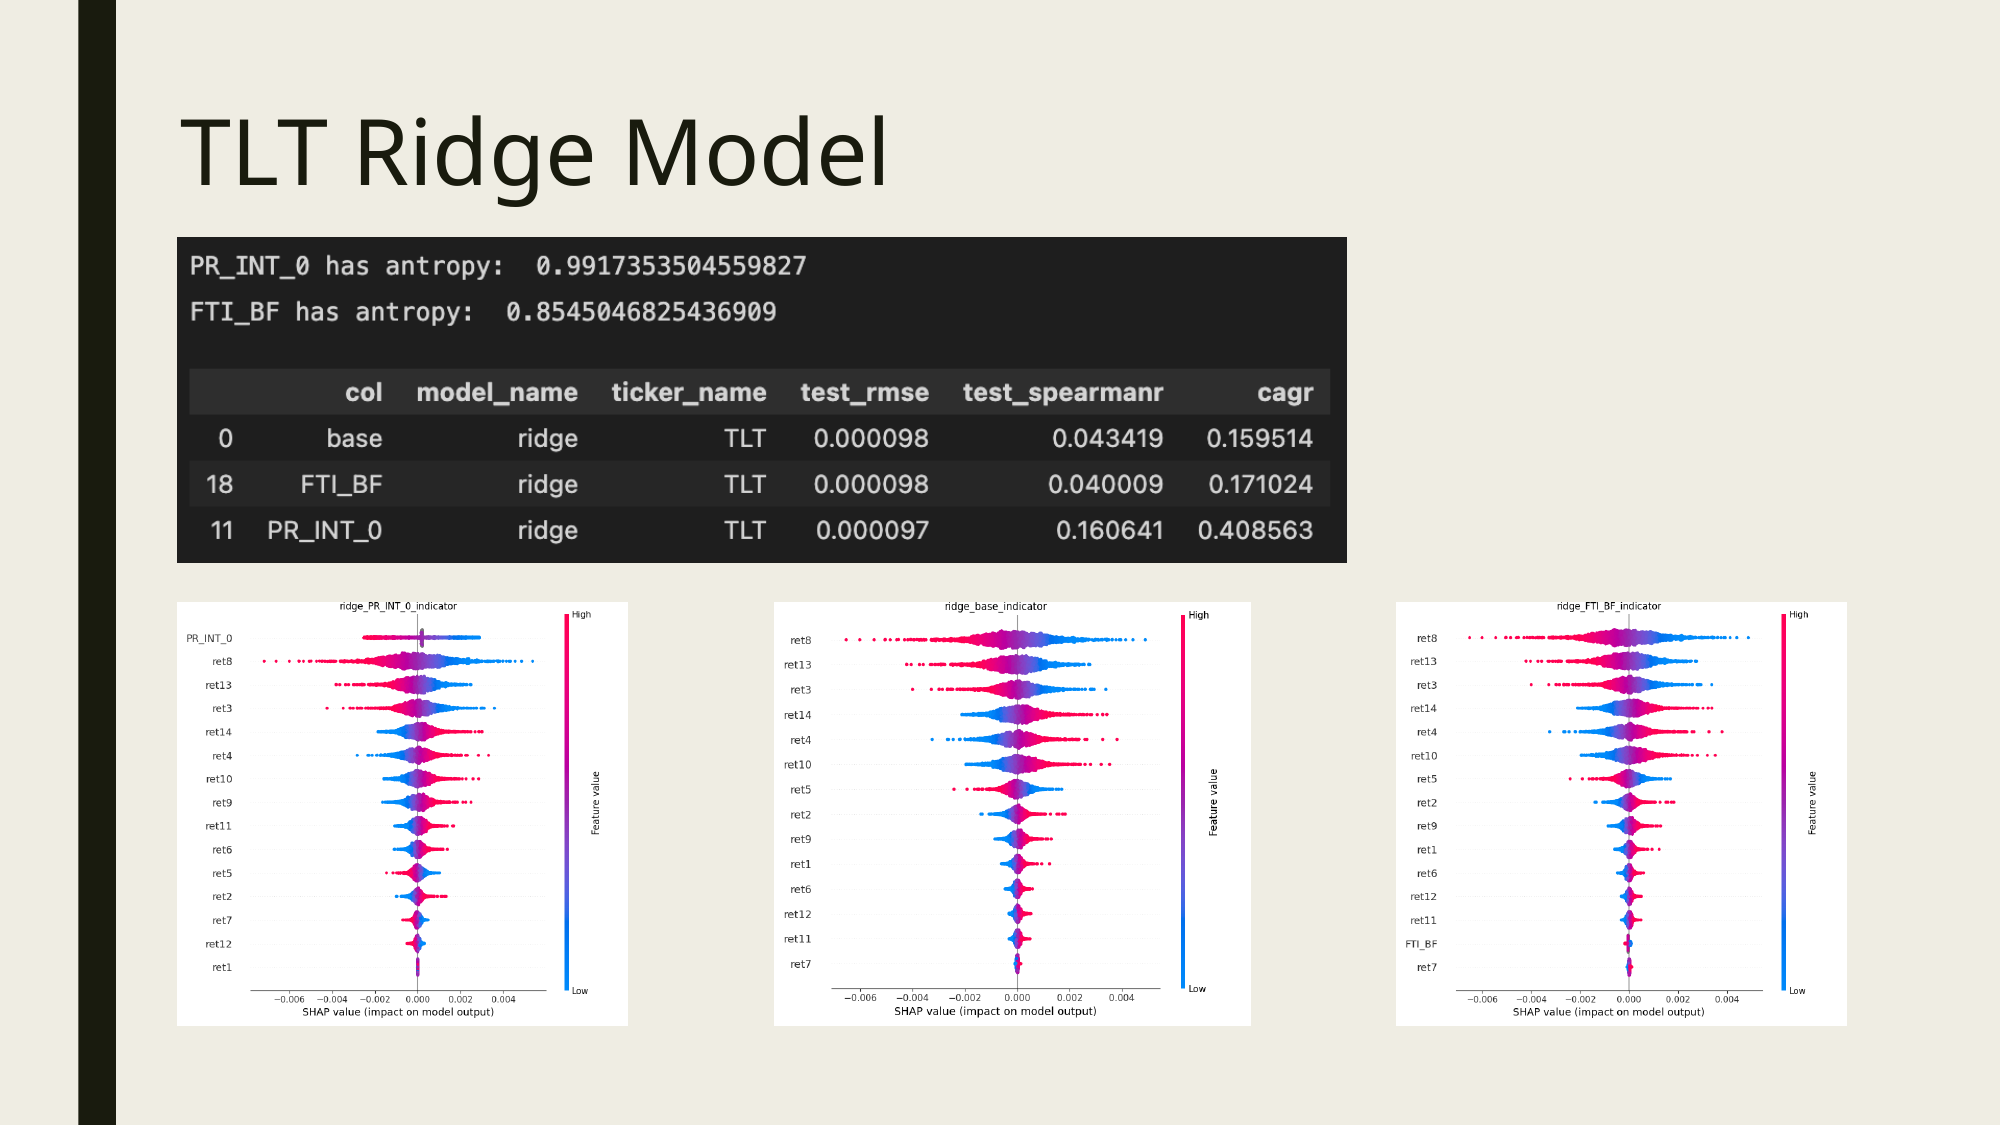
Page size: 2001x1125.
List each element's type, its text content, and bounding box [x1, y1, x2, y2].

picture [177, 602, 629, 1026]
picture [177, 237, 1347, 563]
picture [1396, 602, 1847, 1026]
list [774, 602, 1251, 1026]
title TLT Ridge Model [165, 99, 1835, 449]
